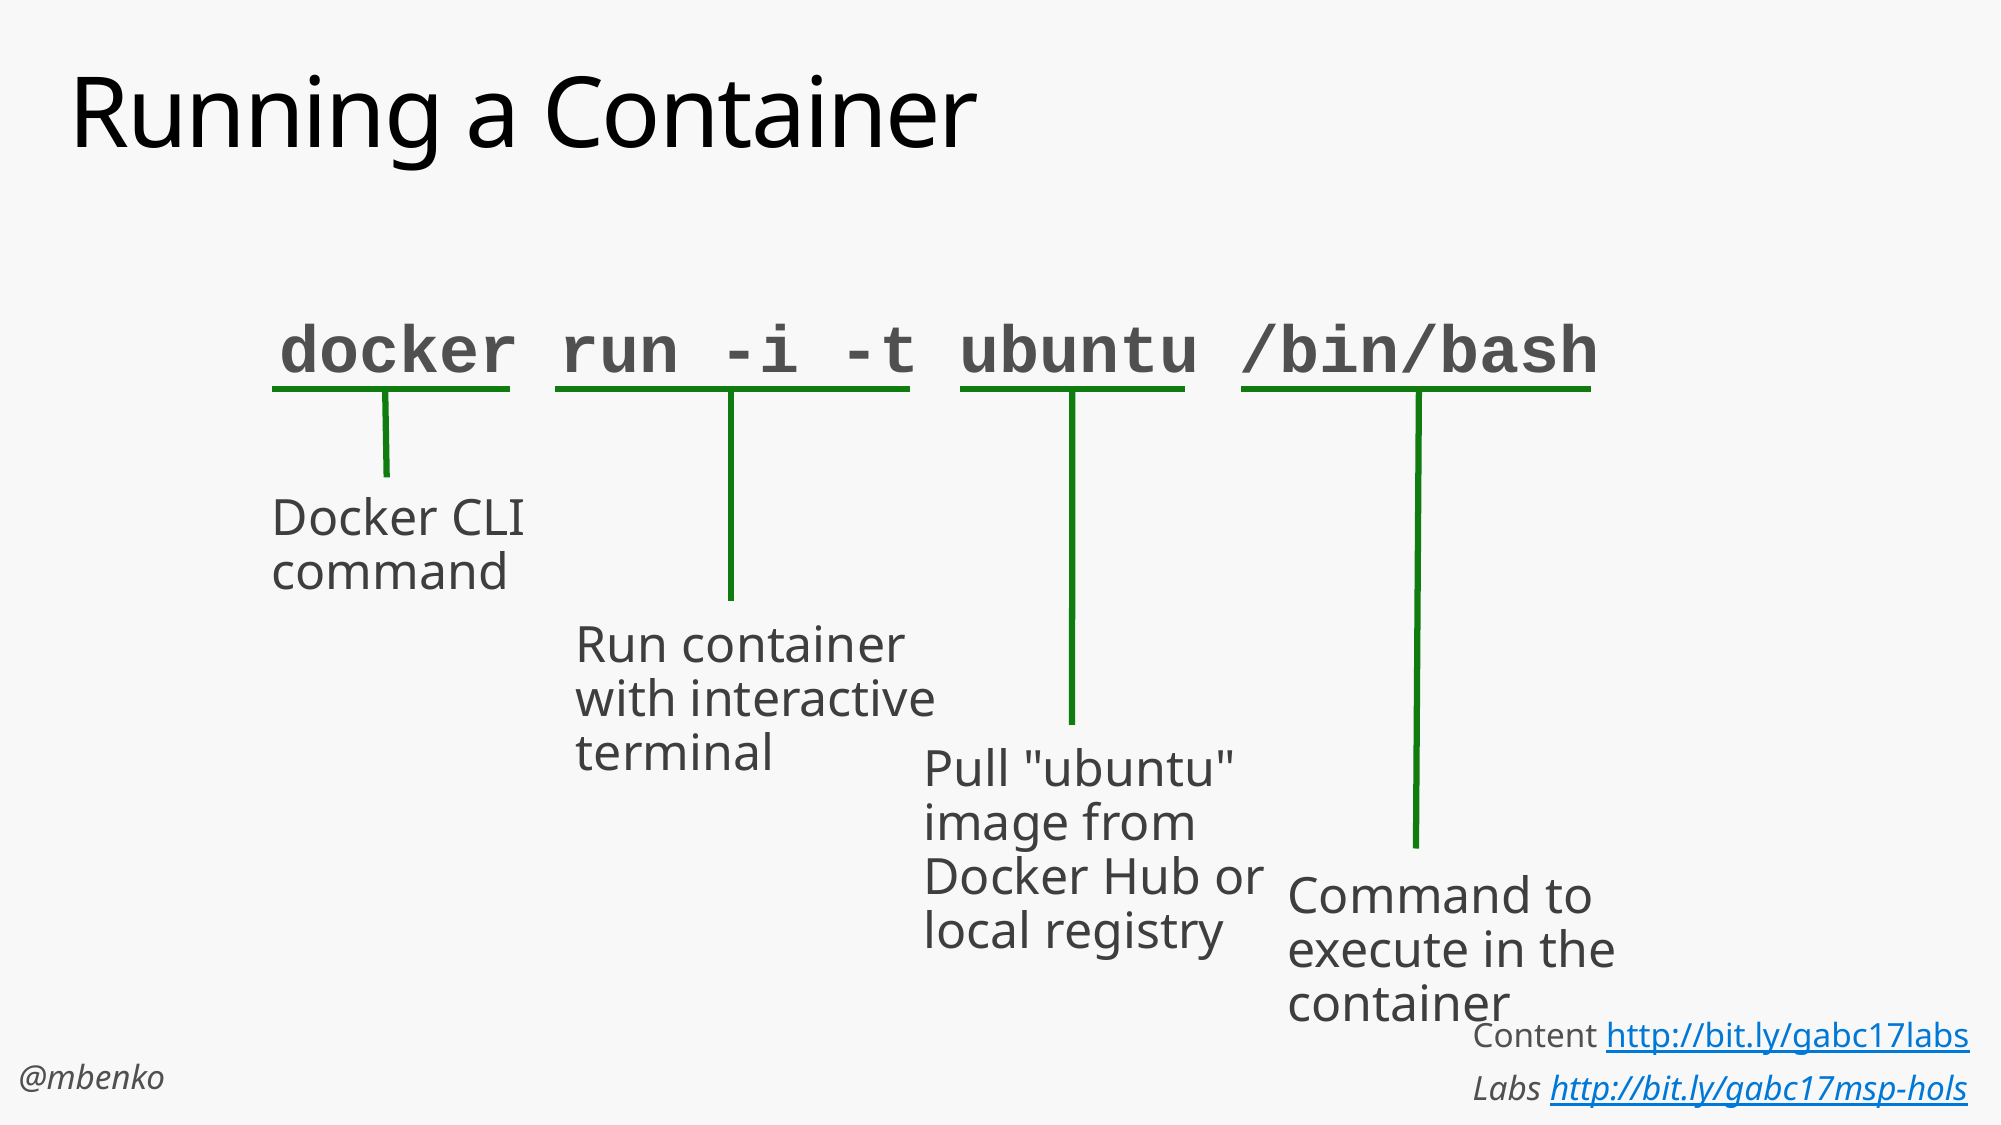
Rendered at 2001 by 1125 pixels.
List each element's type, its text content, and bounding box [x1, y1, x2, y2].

text_box docker run -i -t ubuntu /bin/bash [279, 314, 1600, 387]
text_box Command to execute in the container [1287, 870, 1652, 1033]
text_box Docker CLI command [271, 491, 636, 601]
title Running a Container [44, 47, 1957, 196]
text_box Run container with interactive terminal [575, 618, 940, 781]
text_box Pull "ubuntu" image from Docker Hub or local registry [923, 743, 1288, 960]
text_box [1415, 389, 1420, 849]
